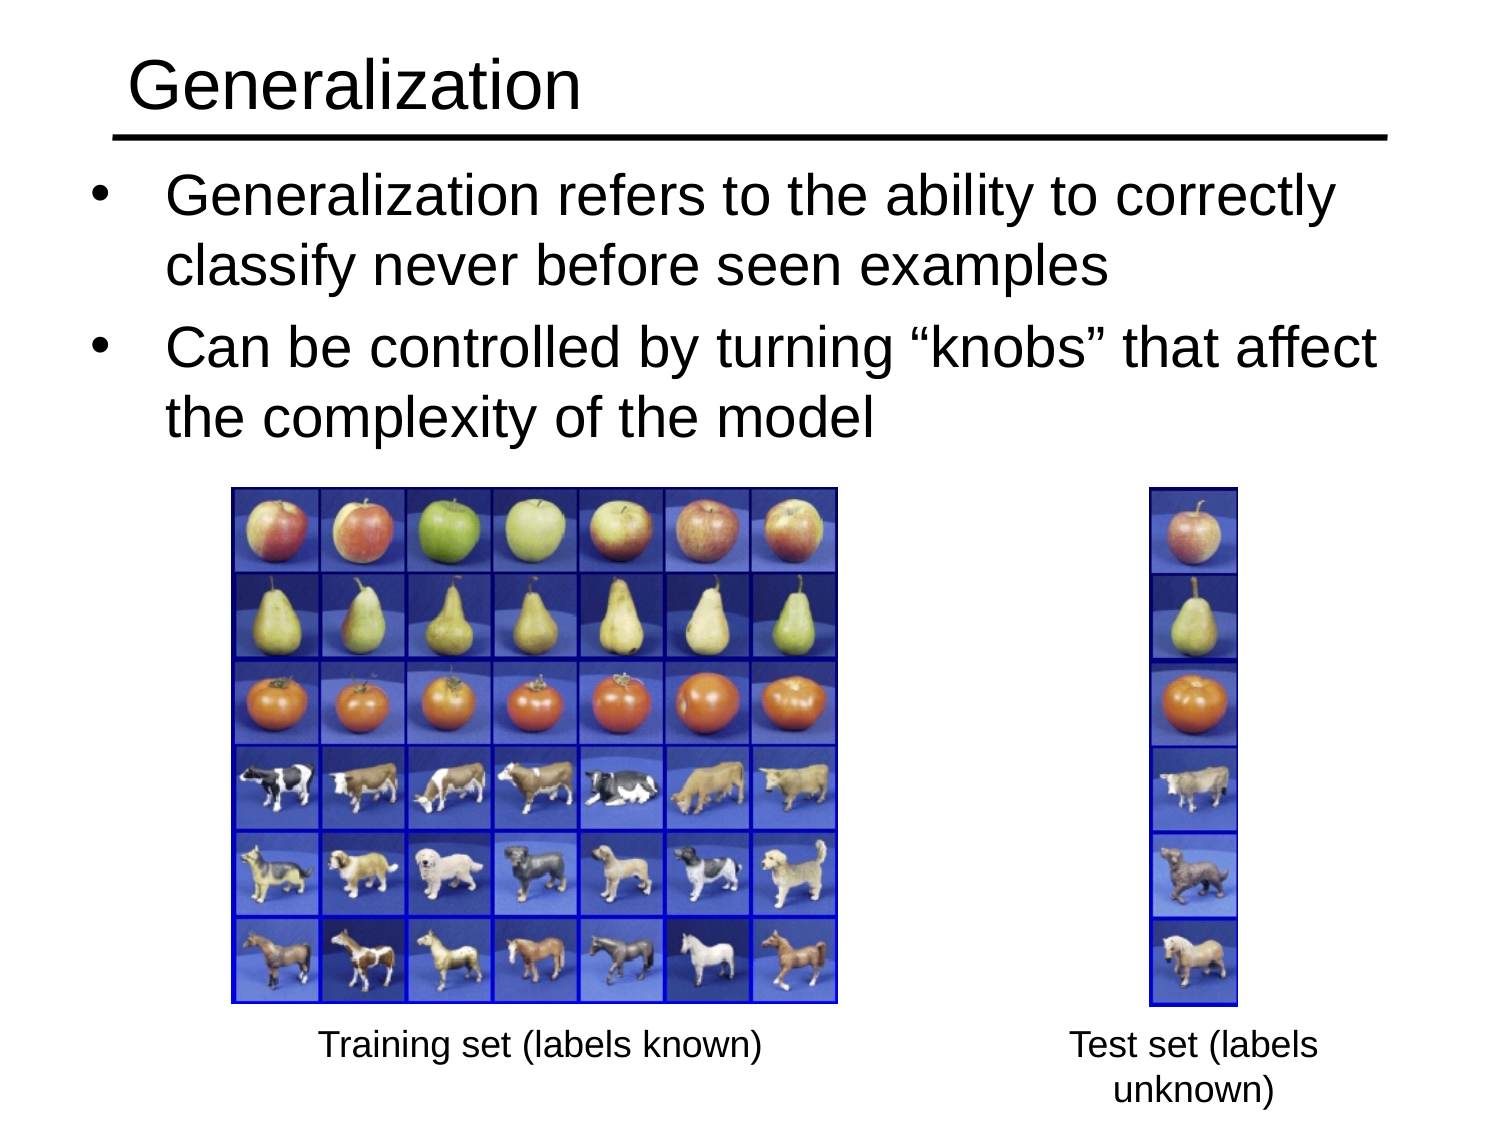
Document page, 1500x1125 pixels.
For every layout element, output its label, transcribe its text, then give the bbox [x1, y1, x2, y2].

picture [231, 487, 838, 1004]
title Generalization [112, 12, 1388, 149]
picture [1149, 487, 1238, 1007]
text_box Test set (labels unknown) [975, 1012, 1413, 1118]
text_box Training set (labels known) [302, 1013, 779, 1073]
list Generalization refers to the ability to correctly classify never before seen examples Can be controlled by turning “knobs” that affect the complexity of the model [74, 149, 1413, 1013]
